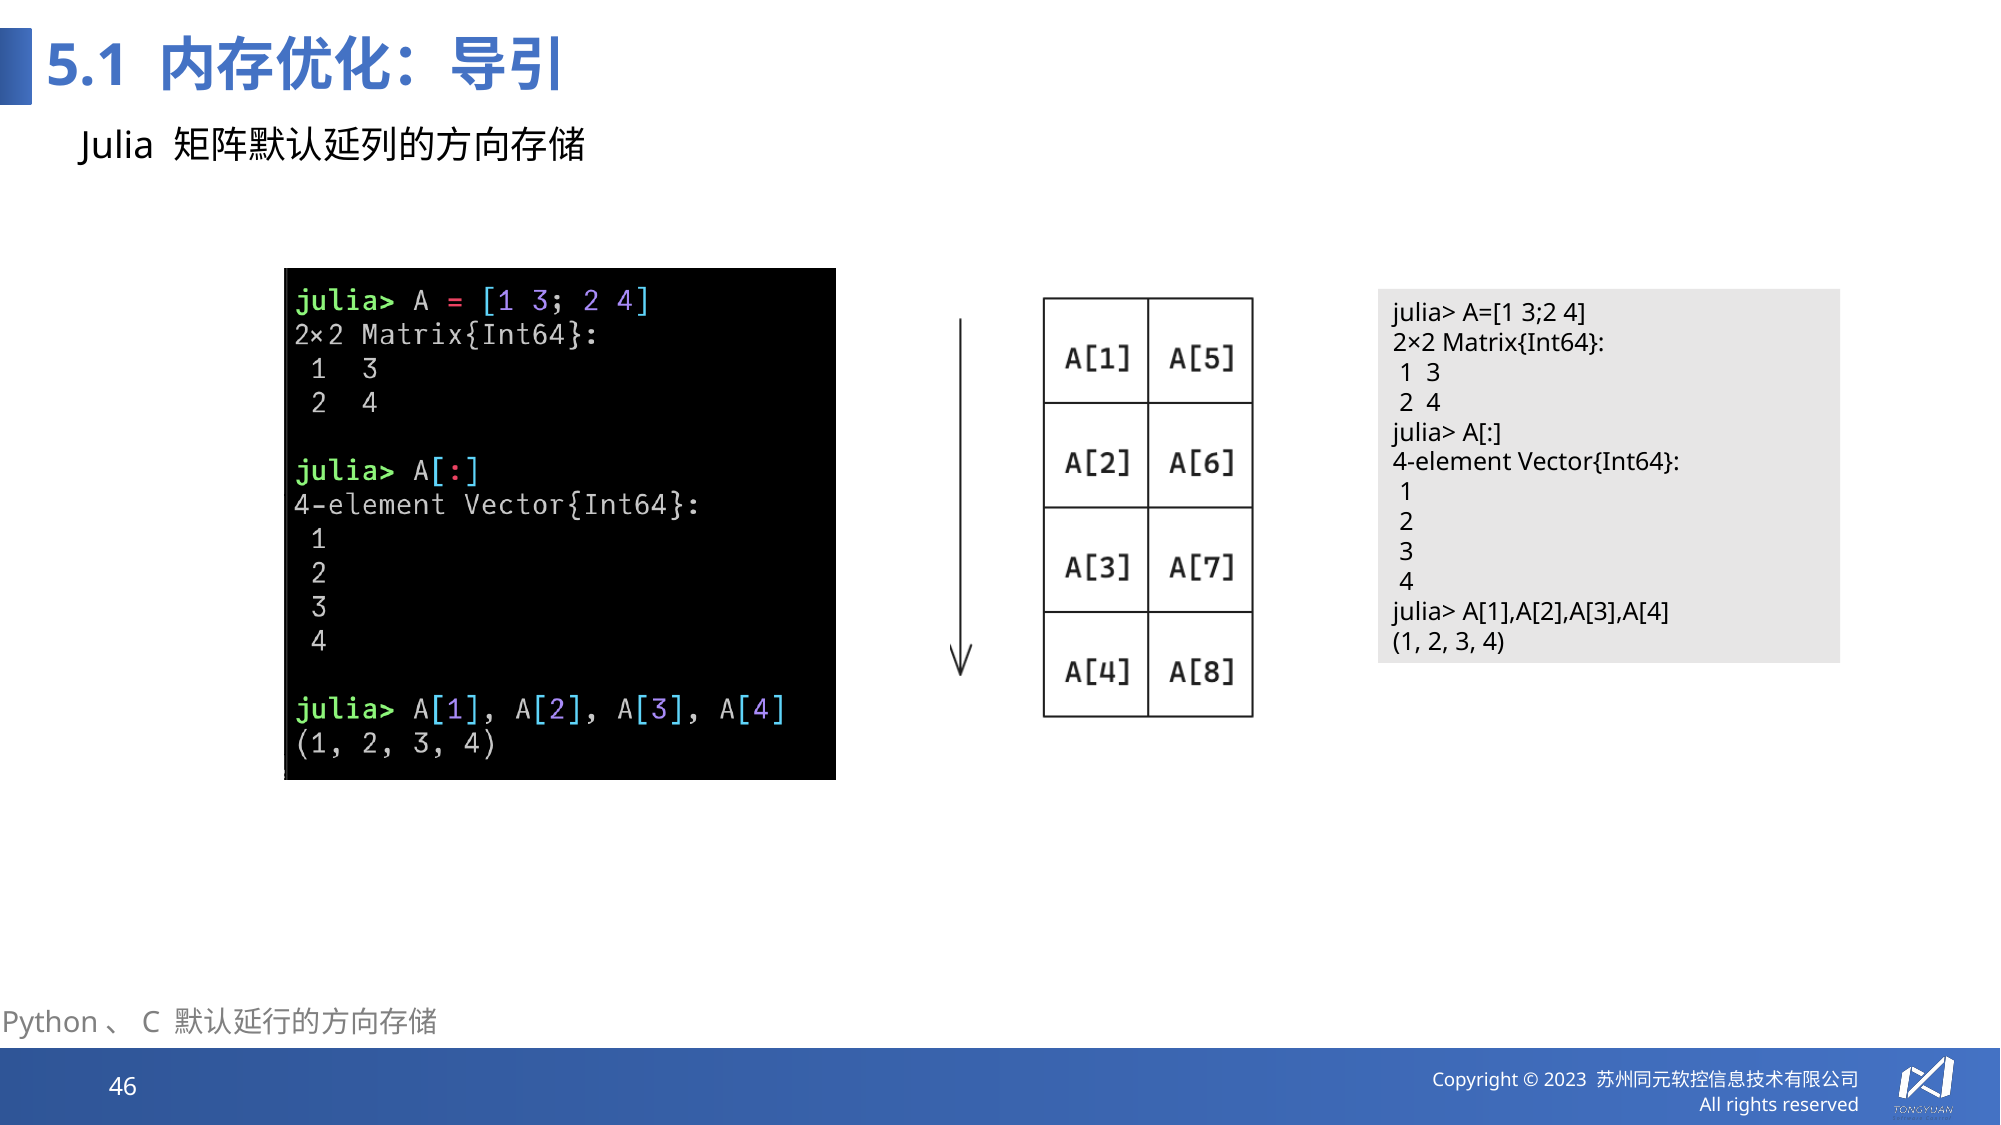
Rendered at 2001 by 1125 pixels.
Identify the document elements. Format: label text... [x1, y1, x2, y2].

text_box Julia 矩阵默认延列的方向存储 [65, 113, 601, 174]
picture [284, 268, 836, 780]
picture [1890, 1054, 1957, 1122]
text_box Python、C 默认延行的方向存储 [0, 996, 453, 1046]
picture [950, 288, 1263, 727]
title 5.1 内存优化：导引 [31, 19, 1807, 114]
text_box julia> A=[1 3;2 4] 2×2 Matrix{Int64}: 1 3 2 4 julia> A[:] 4-element Vector{Int64}: 1 2 3 4 julia> A[1],A[2],A[3],A[4] (1, 2, 3, 4) [1378, 288, 1841, 663]
